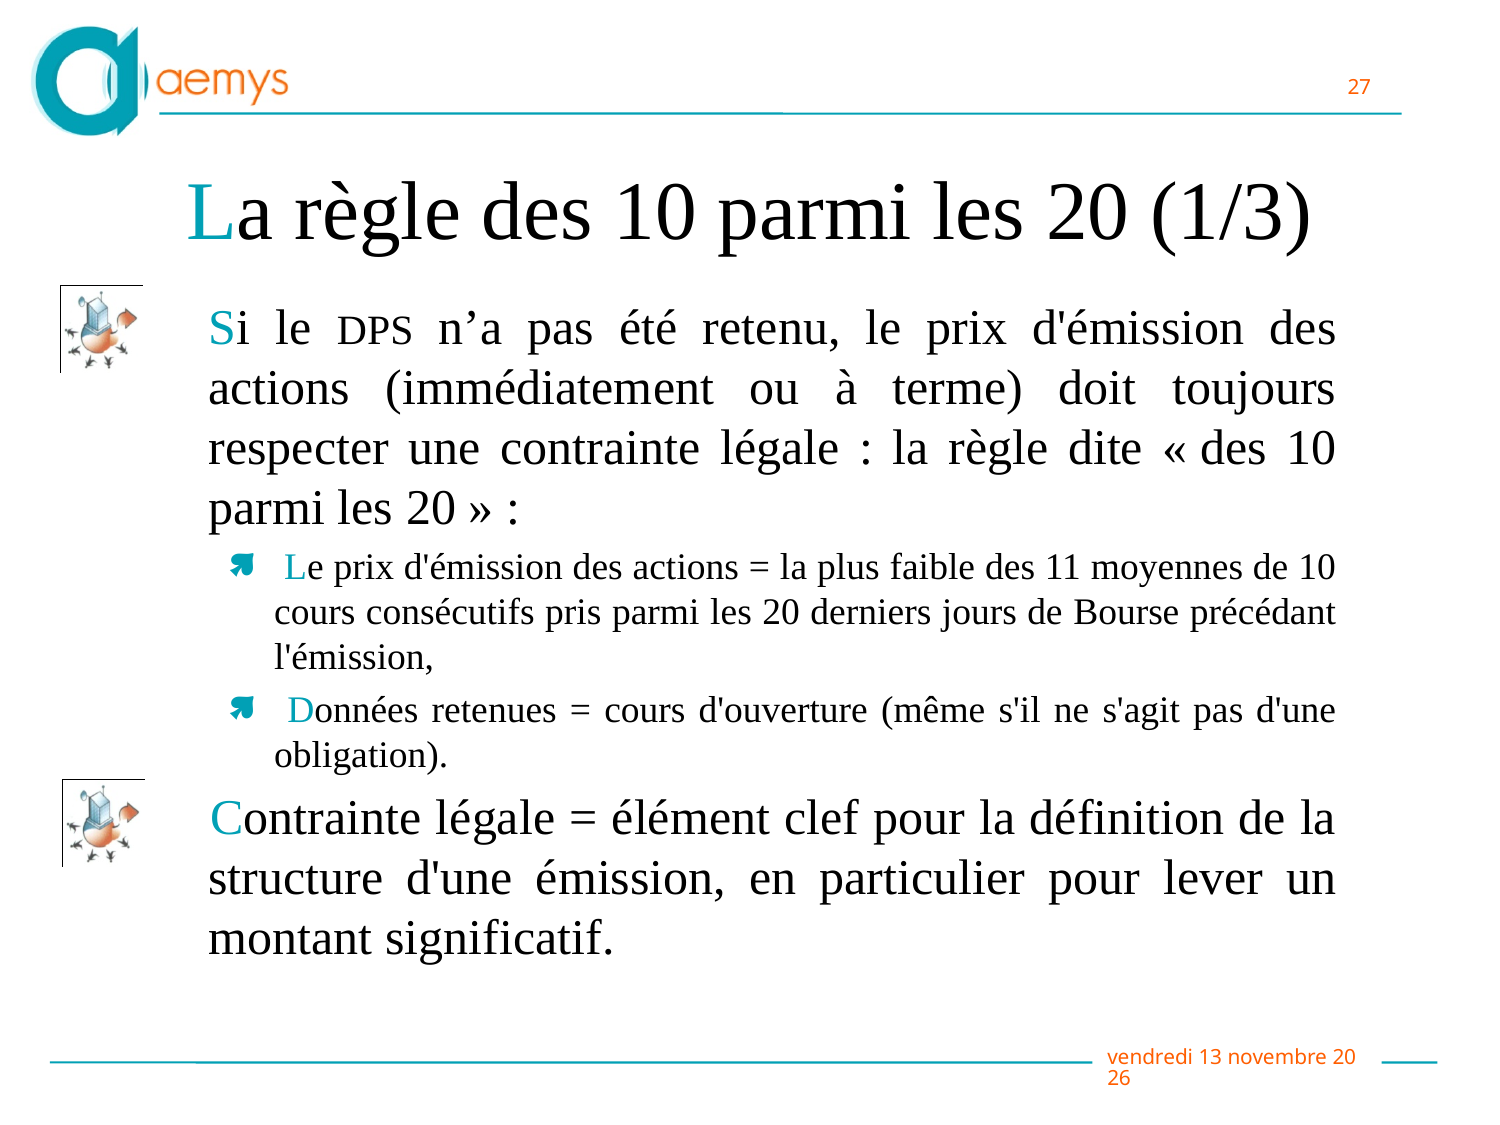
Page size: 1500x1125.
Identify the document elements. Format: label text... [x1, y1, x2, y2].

picture [60, 285, 143, 374]
picture [29, 24, 290, 138]
text_box Si le DPS n’a pas été retenu, le prix d'émission des actions (immédiatement ou à terme) doit toujours respecter une contrainte légale : la règle dite « des 10 parmi les 20 » : Le prix d'émission des actions = la plus faible des 11 moyennes de 10 cours consécutifs pris parmi les 20 derniers jours de Bourse précédant l'émission, Données retenues = cours d'ouverture (même s'il ne s'agit pas d'une obligation). Contrainte légale = élément clef pour la définition de la structure d'une émission, en particulier pour lever un montant significatif. [137, 287, 1353, 1013]
text_box La règle des 10 parmi les 20 (1/3) [112, 112, 1388, 300]
picture [62, 778, 145, 867]
